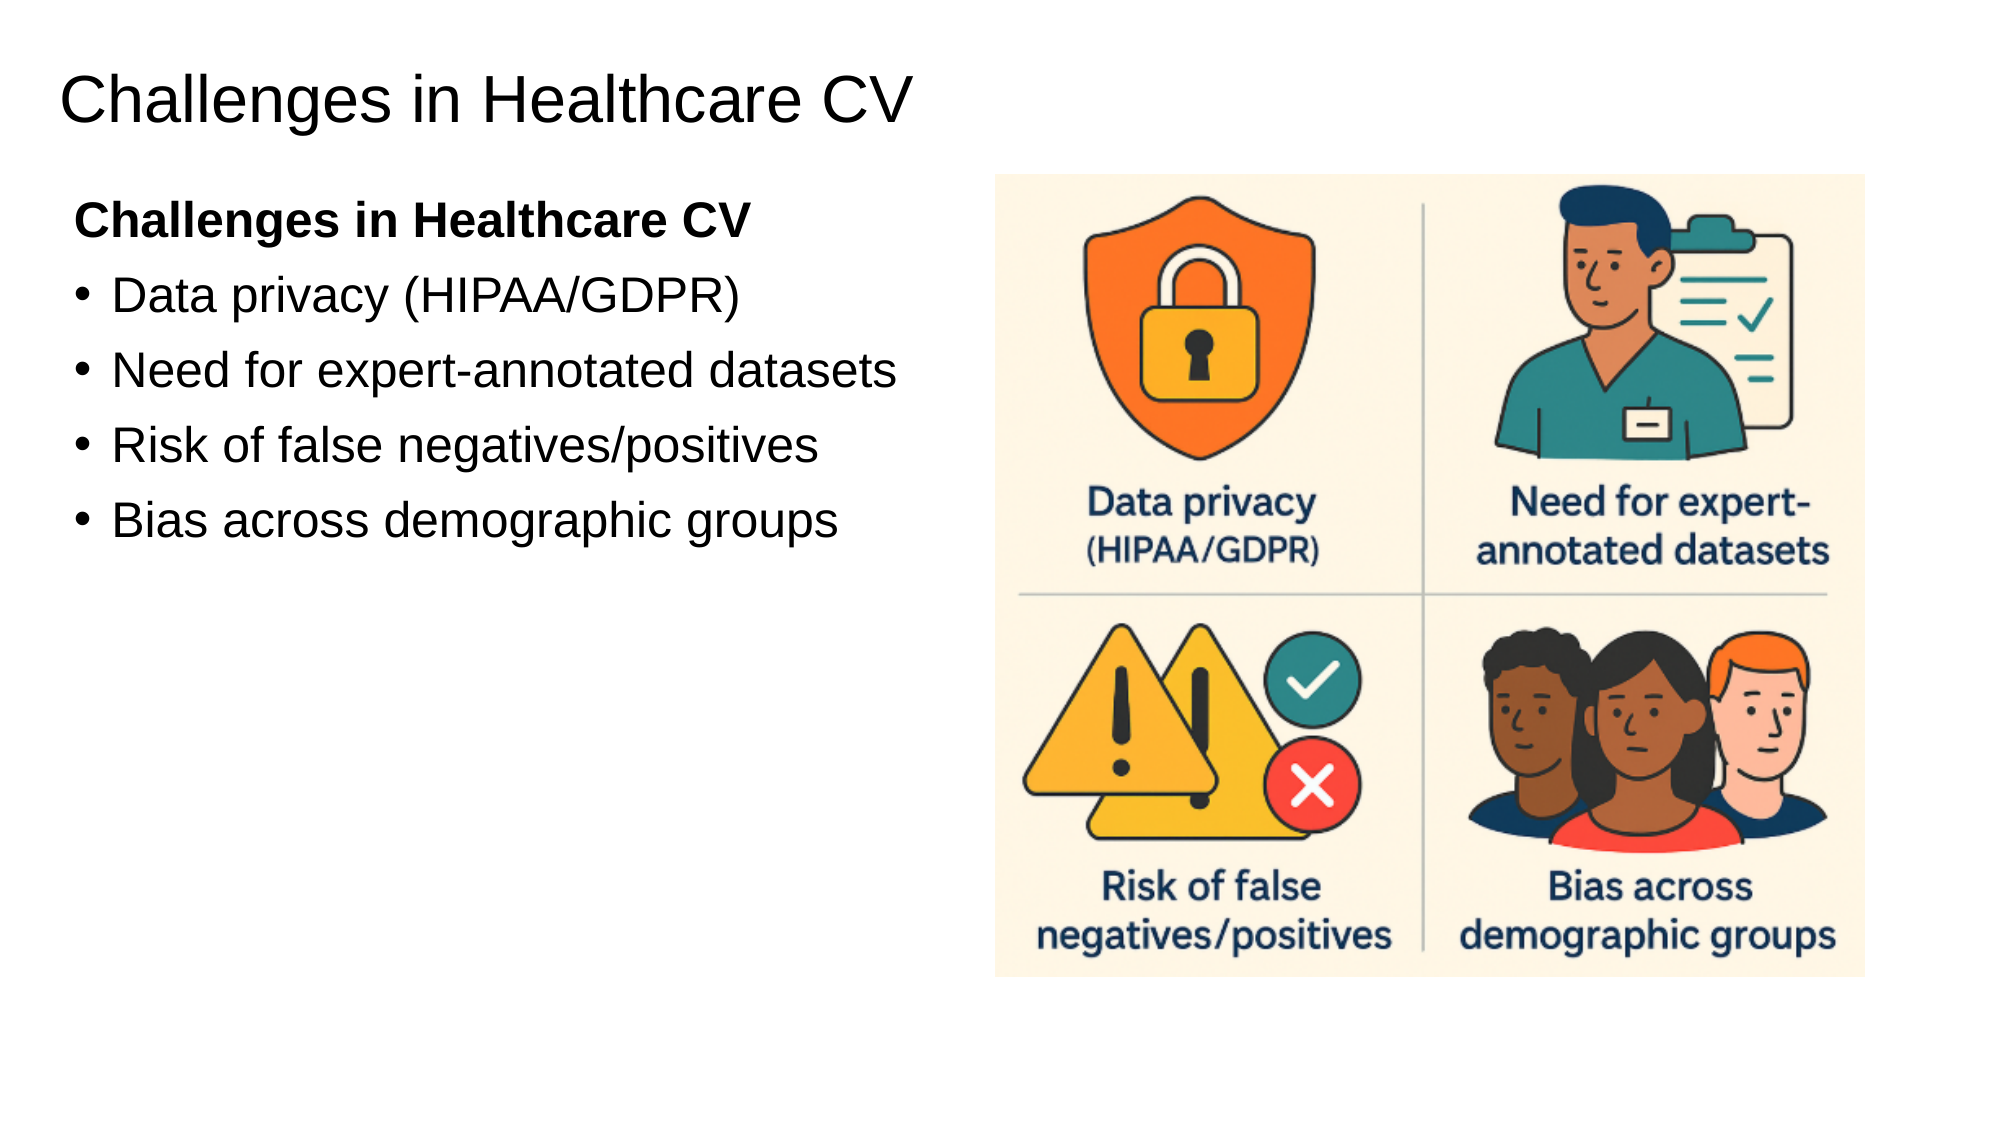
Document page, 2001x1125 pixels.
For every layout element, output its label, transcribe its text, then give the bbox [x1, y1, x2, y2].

list Challenges in Healthcare CV Data privacy (HIPAA/GDPR) Need for expert-annotated datasets Risk of false negatives/positives Bias across demographic groups [58, 187, 1925, 1036]
title Challenges in Healthcare CV [44, 27, 1947, 175]
picture [995, 174, 1865, 978]
